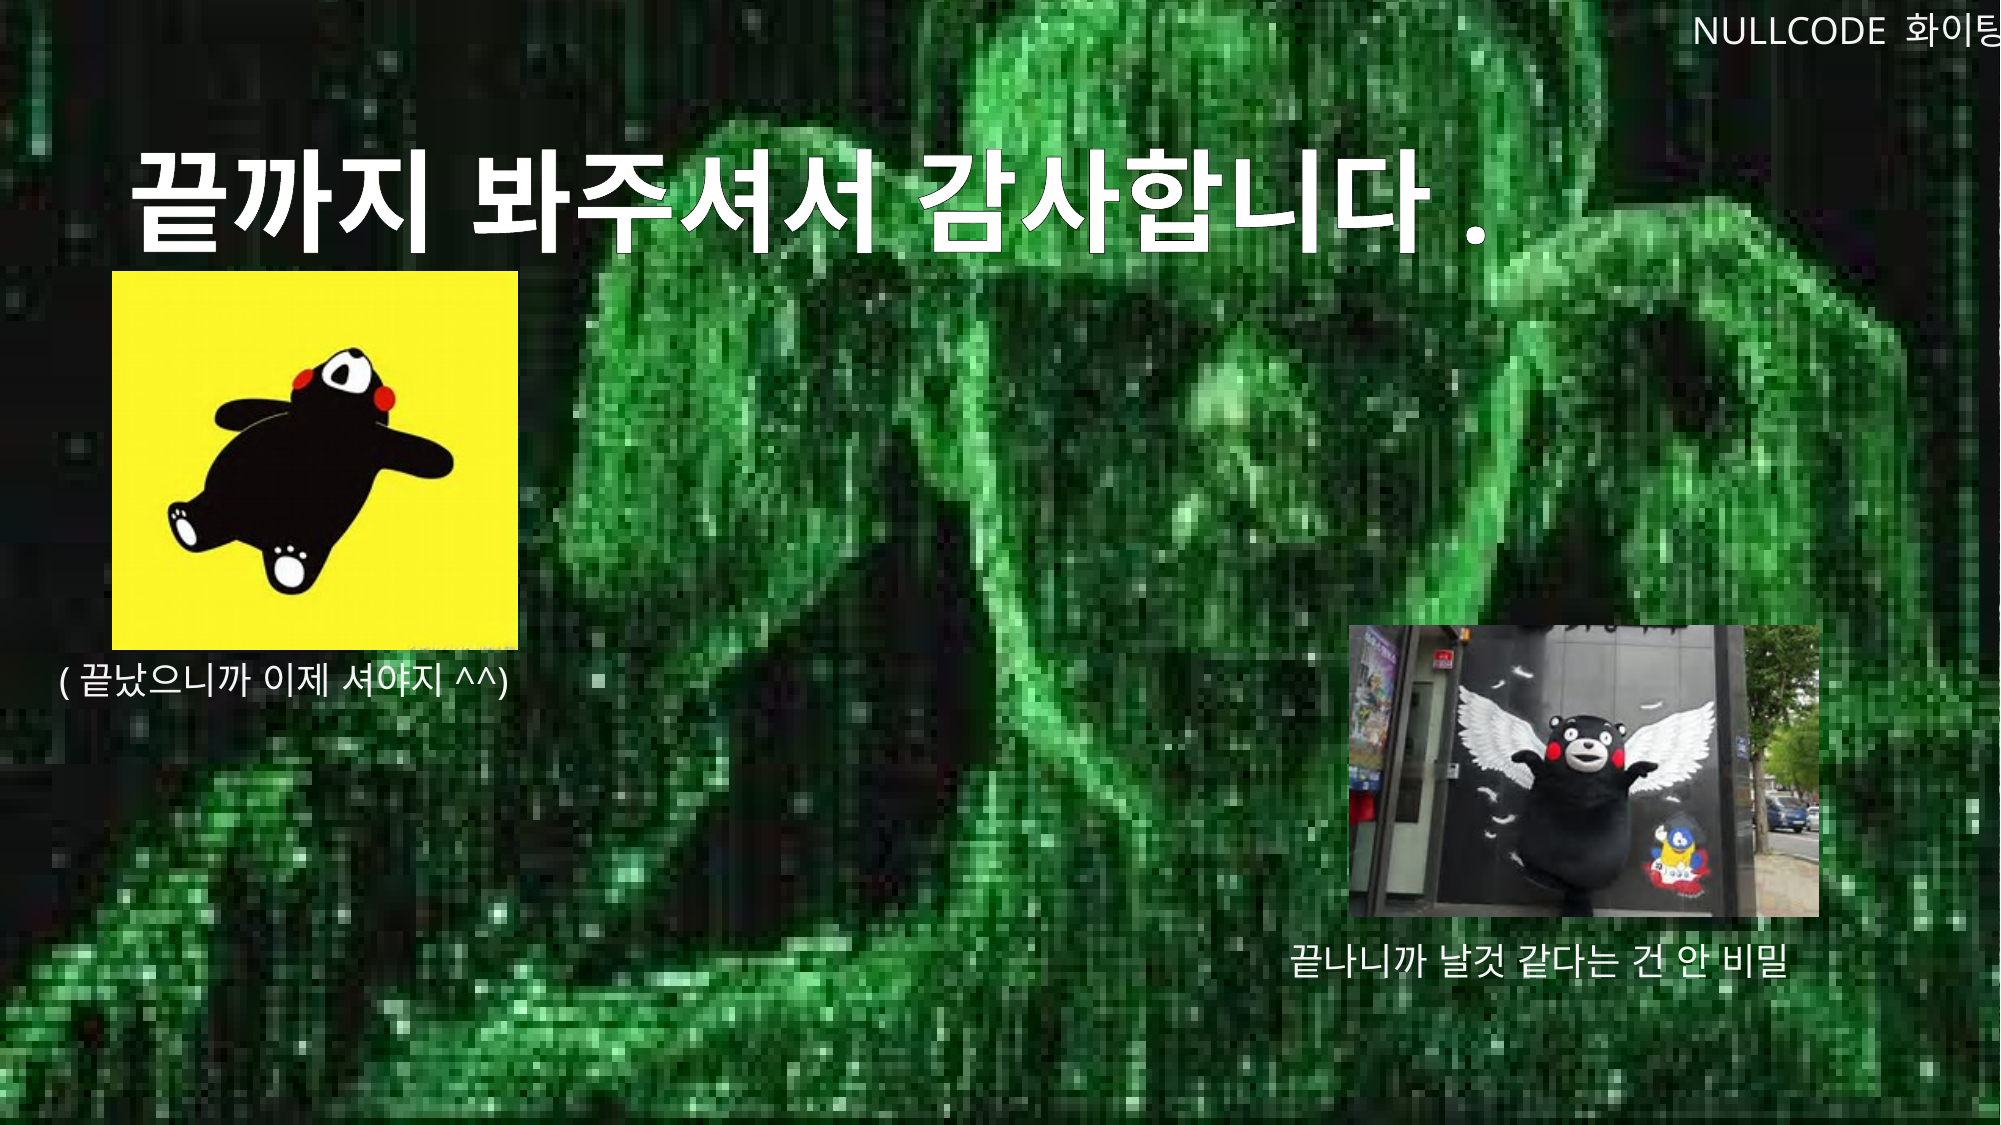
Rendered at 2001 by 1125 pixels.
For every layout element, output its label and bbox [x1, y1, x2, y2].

picture [0, 0, 2000, 1125]
list [112, 271, 518, 650]
